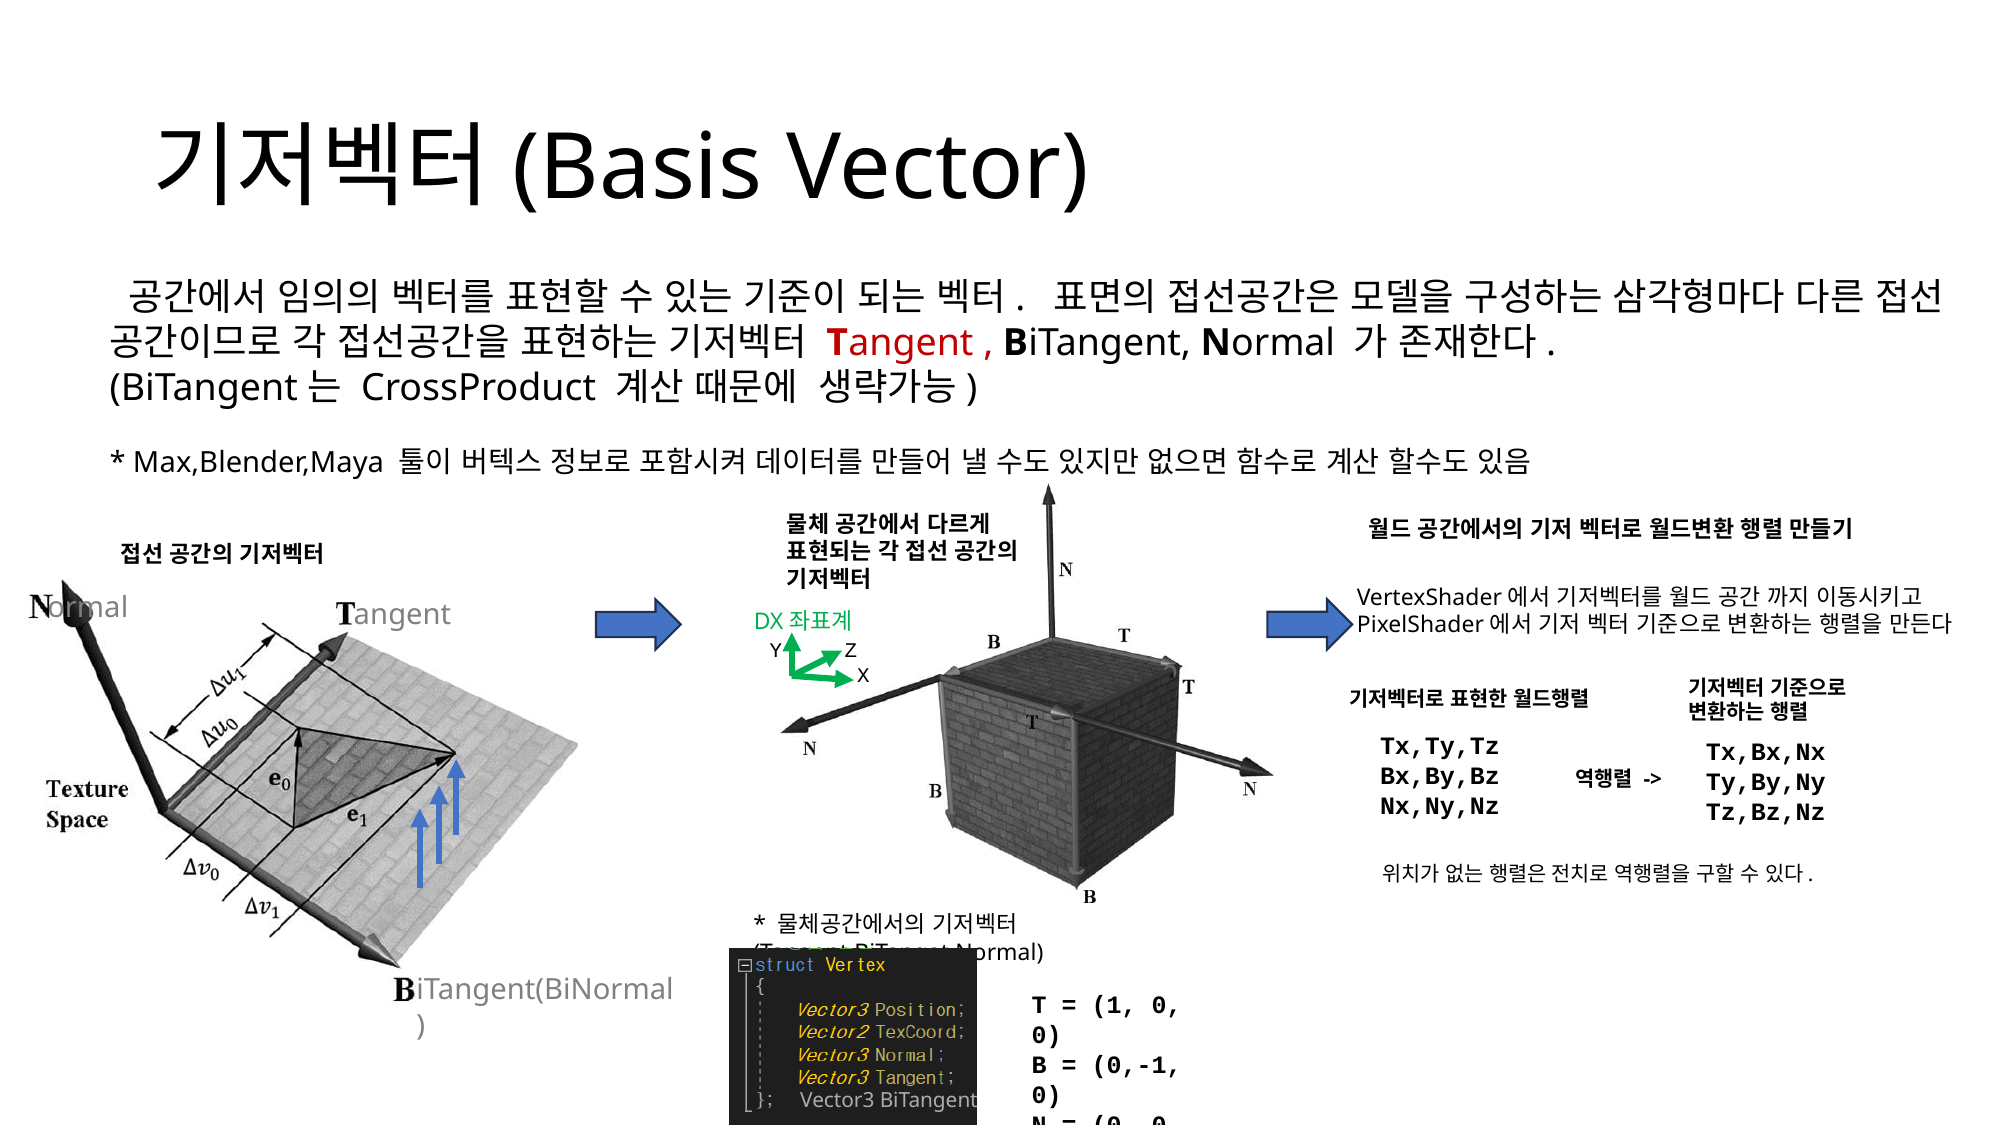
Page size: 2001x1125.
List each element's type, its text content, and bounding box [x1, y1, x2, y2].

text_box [760, 483, 1274, 903]
title 기저벡터(Basis Vector) [137, 59, 1863, 265]
text_box Tx,Ty,Tz Bx,By,Bz Nx,Ny,Nz [1365, 721, 1523, 827]
text_box 기저벡터 기준으로 변환하는 행렬 [1674, 666, 1948, 732]
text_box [12, 532, 695, 1033]
text_box 역행렬 -> [1561, 758, 1700, 798]
text_box 기저벡터로 표현한 월드행렬 [1334, 678, 1604, 719]
text_box [1274, 596, 1354, 653]
text_box VertexShader에서 기저벡터를 월드 공간 까지 이동시키고 PixelShader에서 기저 벡터 기준으로 변환하는 행렬을 만든다 [1342, 575, 2000, 673]
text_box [729, 947, 1000, 1125]
text_box 월드 공간에서의 기저 벡터로 월드변환 행렬 만들기 [1342, 507, 1948, 578]
text_box 공간에서 임의의 벡터를 표현할 수 있는 기준이 되는 벡터. 표면의 접선공간은 모델을 구성하는 삼각형마다 다른 접선 공간이므로 각 접선공간을 표현하는 기저벡터 Tangent , BiTangent, Normal 가 존재한다. (BiTangent는 CrossProduct 계산 때문에 생략가능) * Max,Blender,Maya 툴이 버텍스 정보로 포함시켜 데이터를 만들어 낼 수도 있지만 없으면 함수로 계산 할수도 있음 [94, 265, 1972, 486]
text_box 위치가 없는 행렬은 전치로 역행렬을 구할 수 있다. [1368, 853, 1834, 893]
text_box * 물체공간에서의 기저벡터(Tangent,BiTanget,Normal) [738, 902, 1316, 973]
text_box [739, 599, 912, 695]
text_box T = (1, 0, 0) B = (0,-1, 0) N = (0, 0,-1) [1016, 981, 1241, 1125]
text_box Tx,Bx,Nx Ty,By,Ny Tz,Bz,Nz [1691, 728, 1920, 833]
